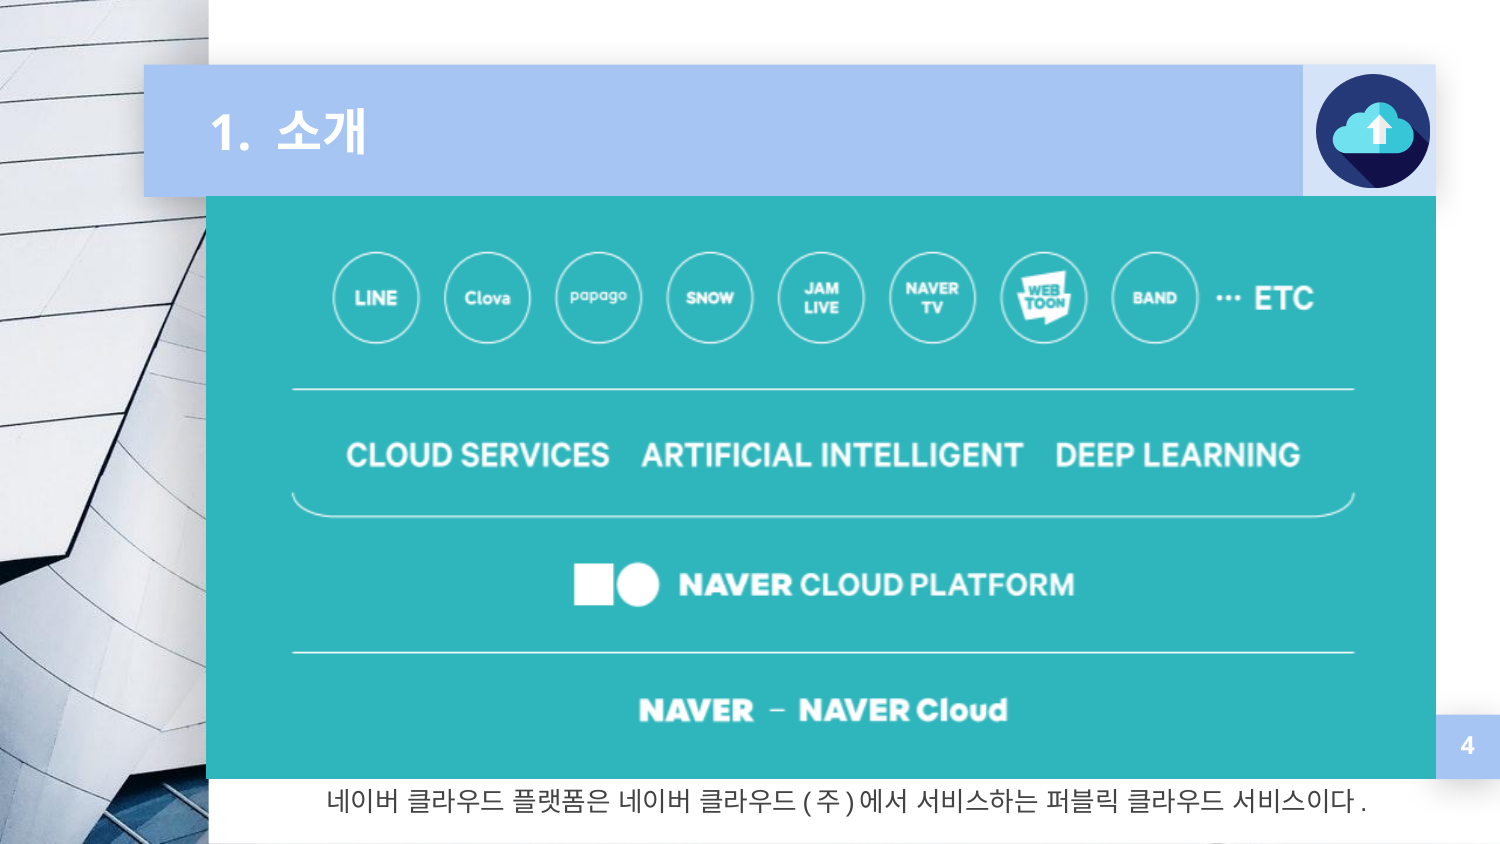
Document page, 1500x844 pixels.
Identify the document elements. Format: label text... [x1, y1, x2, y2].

picture [0, 0, 1436, 844]
text_box 네이버 클라우드 플랫폼은 네이버 클라우드(주)에서 서비스하는 퍼블릭 클라우드 서비스이다. [193, 777, 1500, 844]
title 1. 소개 [193, 64, 1300, 197]
picture [1316, 74, 1430, 188]
slide_number 4 [1440, 714, 1500, 777]
